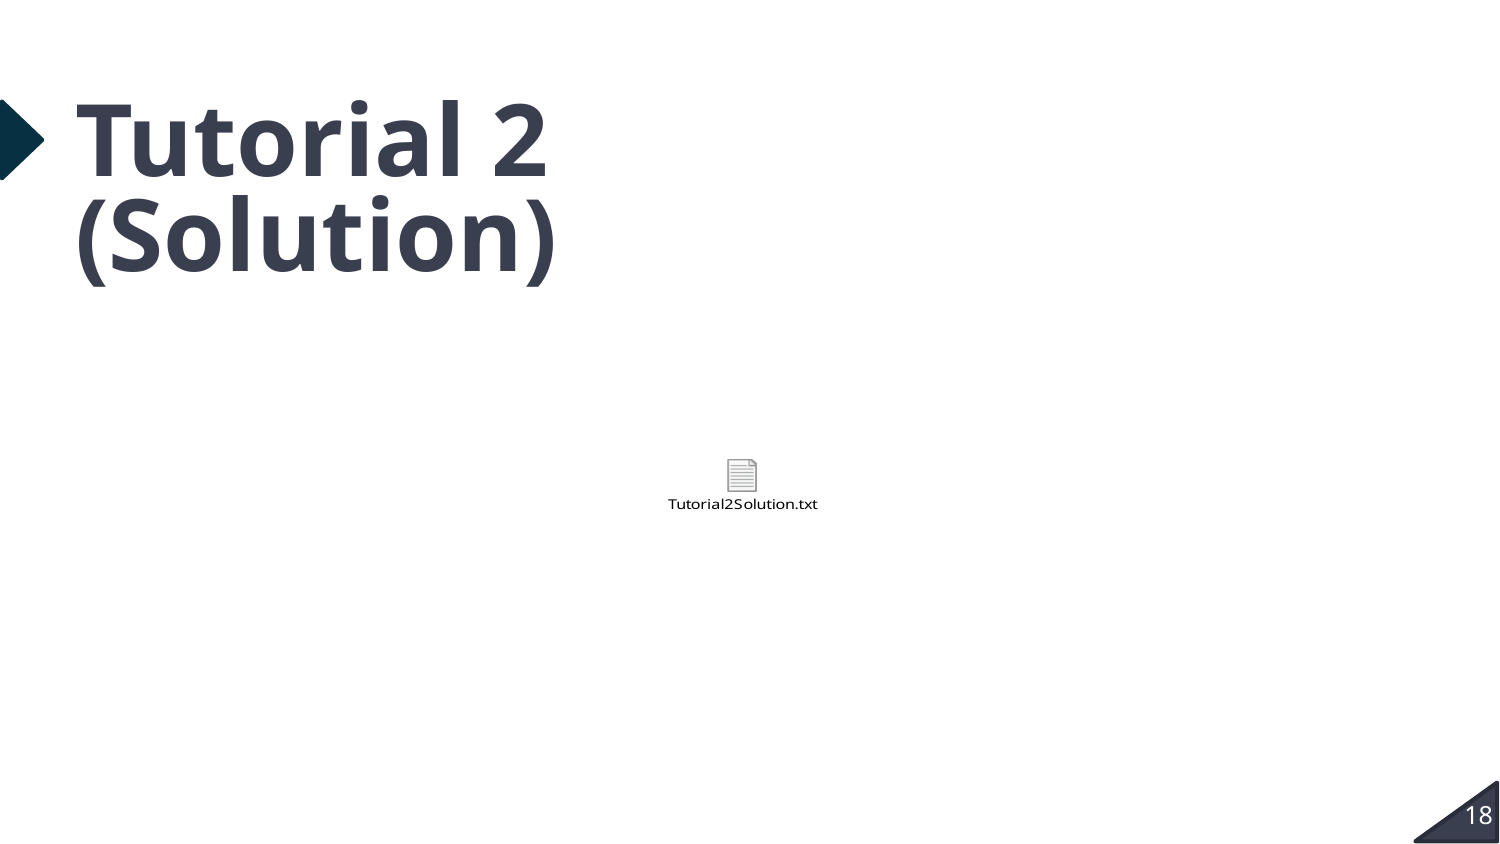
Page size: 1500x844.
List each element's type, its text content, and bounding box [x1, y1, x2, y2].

title Tutorial 2 (Solution) [75, 99, 1001, 277]
slide_number 18 [1418, 757, 1493, 834]
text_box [652, 457, 834, 518]
